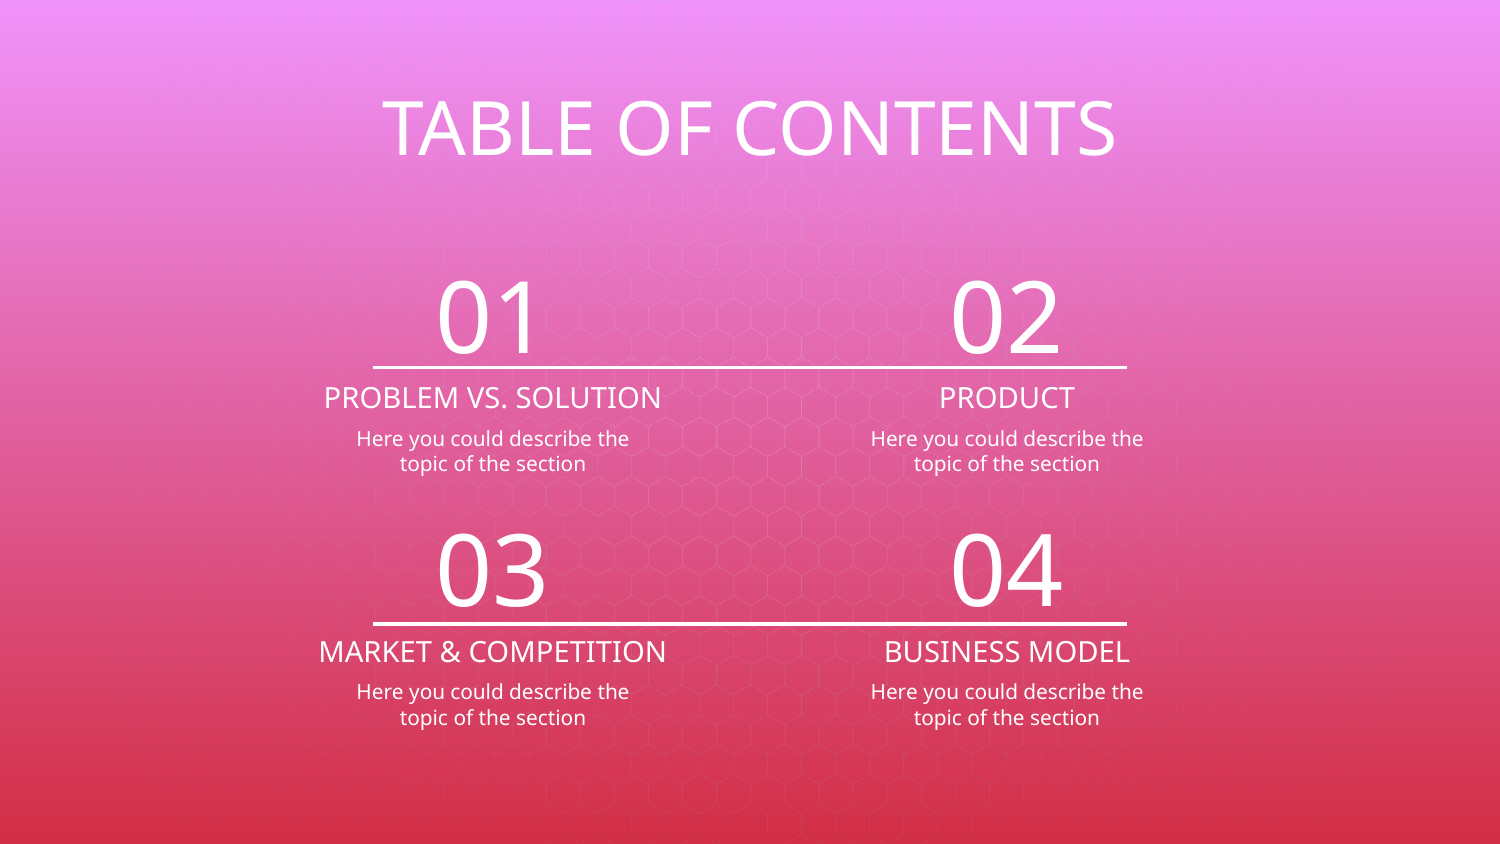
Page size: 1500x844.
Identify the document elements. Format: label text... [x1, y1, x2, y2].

title PROBLEM VS. SOLUTION [277, 334, 709, 430]
title PRODUCT [791, 334, 1223, 430]
title 04 [863, 519, 1151, 615]
subtitle Here you could describe the topic of the section [336, 410, 650, 471]
subtitle Here you could describe the topic of the section [850, 410, 1164, 471]
title MARKET & COMPETITION [277, 588, 709, 684]
title 01 [349, 265, 637, 361]
title TABLE OF CONTENTS [184, 65, 1316, 221]
subtitle Here you could describe the topic of the section [336, 664, 650, 725]
picture [102, 0, 1398, 844]
title 02 [863, 265, 1151, 361]
subtitle Here you could describe the topic of the section [850, 664, 1164, 725]
title 03 [349, 519, 637, 615]
title BUSINESS MODEL [791, 588, 1223, 684]
